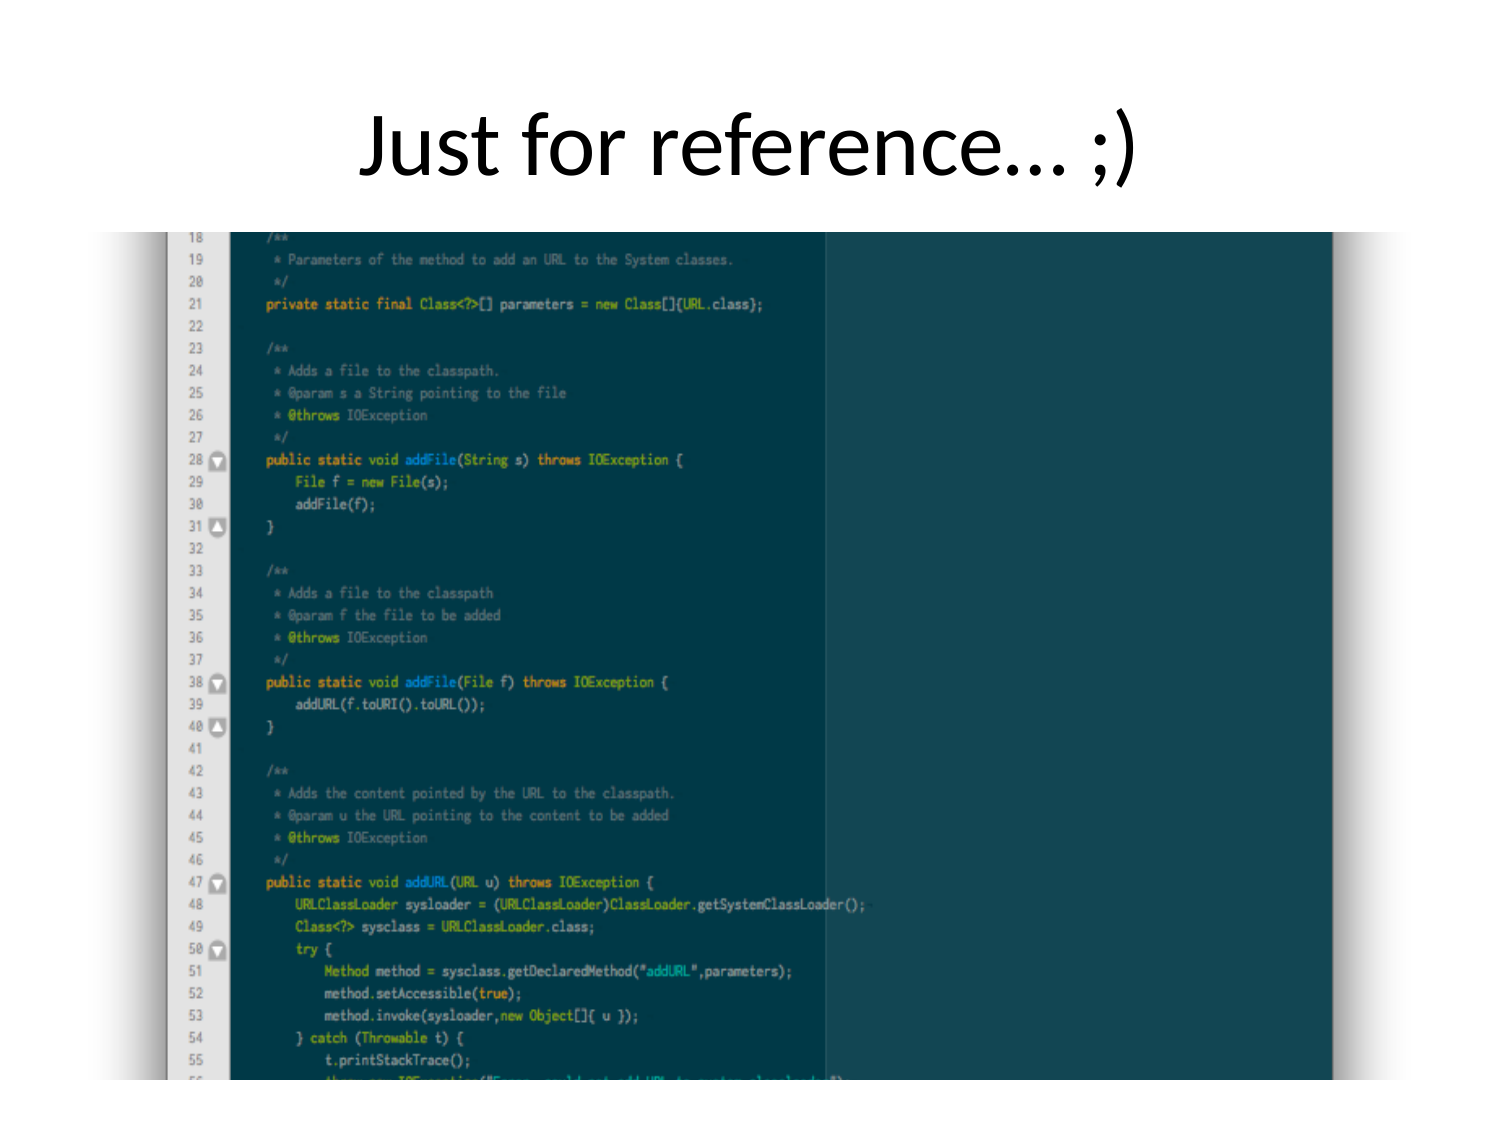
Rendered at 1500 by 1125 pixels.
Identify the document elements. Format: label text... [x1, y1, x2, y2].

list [74, 232, 1426, 1080]
title Just for reference… ;) [75, 45, 1425, 231]
